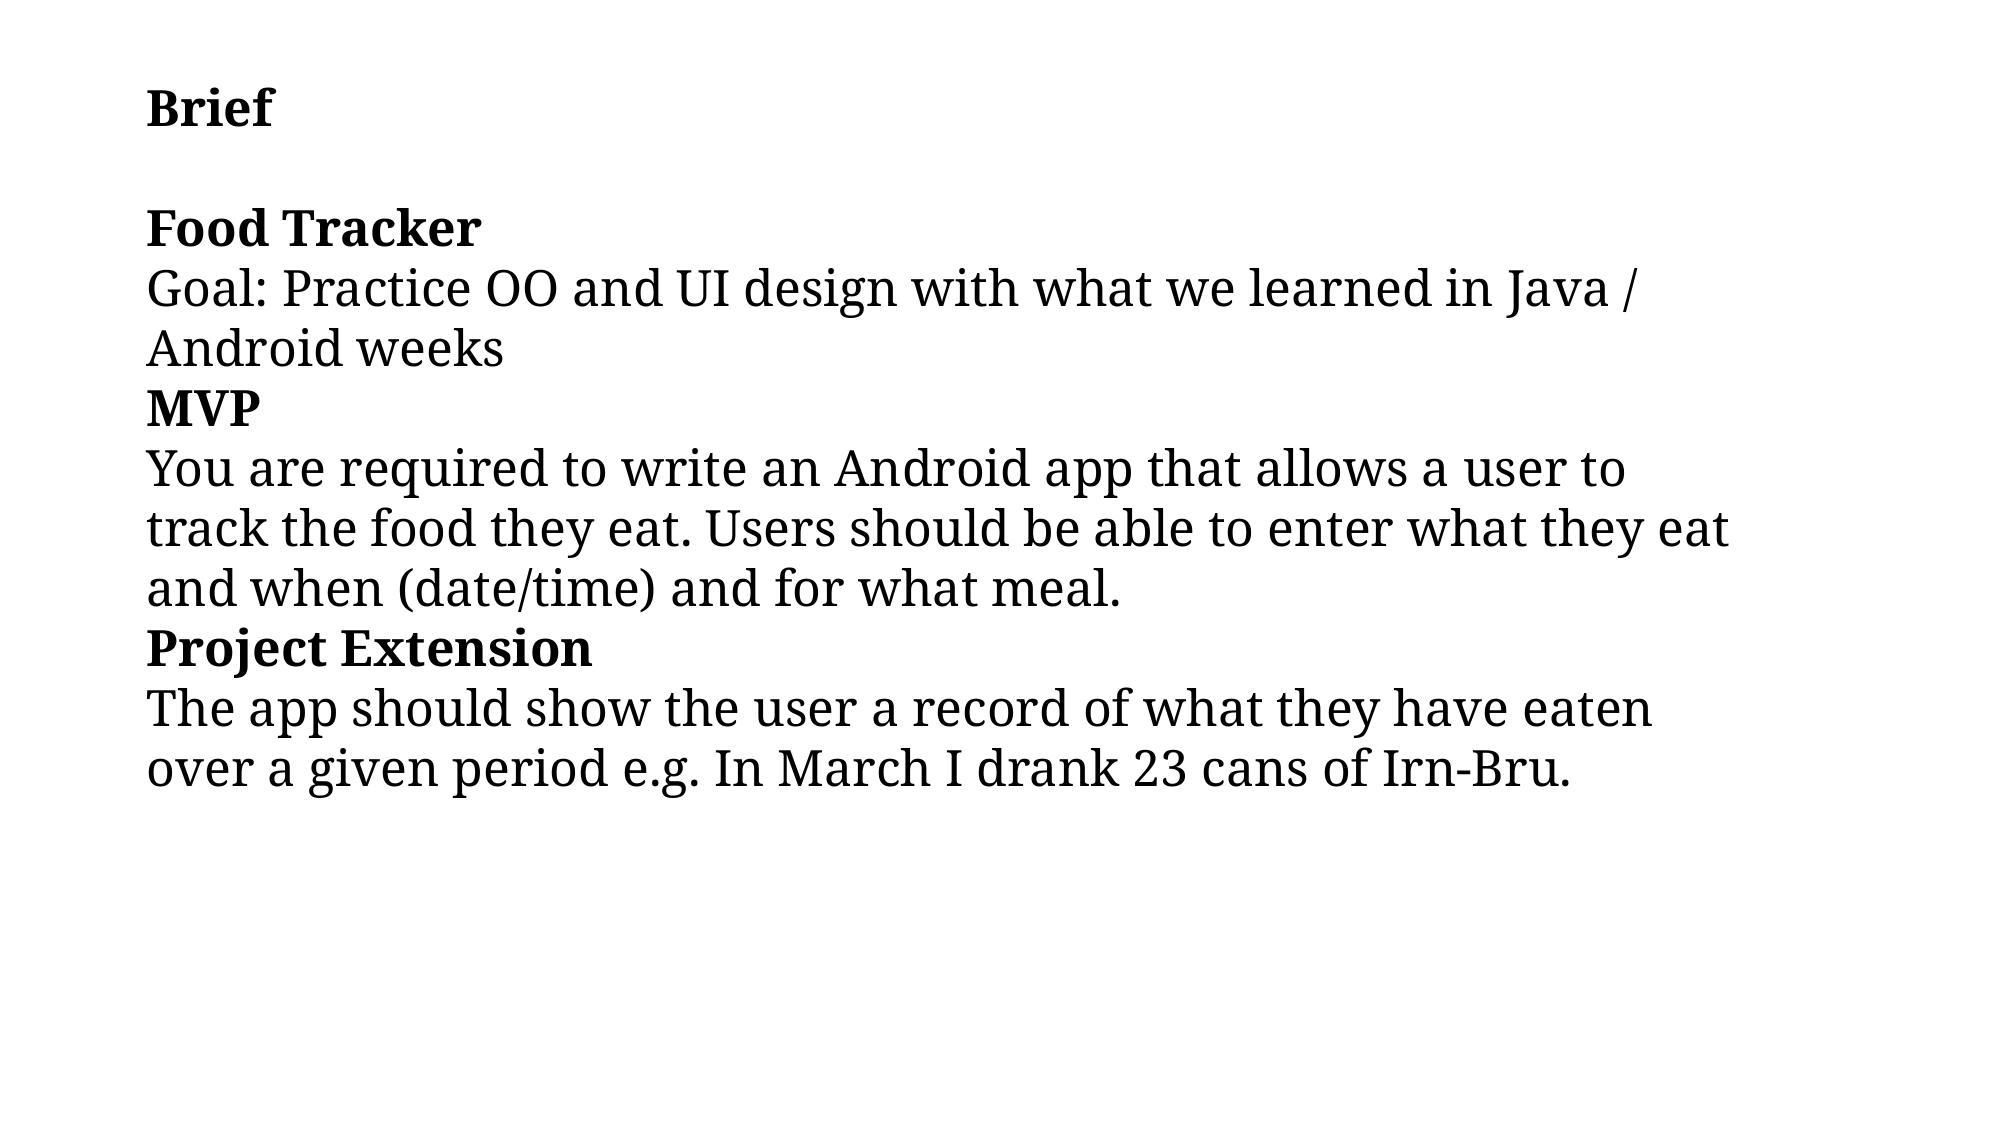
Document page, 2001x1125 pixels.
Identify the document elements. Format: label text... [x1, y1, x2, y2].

text_box Brief Food Tracker Goal: Practice OO and UI design with what we learned in Java / Android weeks MVP You are required to write an Android app that allows a user to track the food they eat. Users should be able to enter what they eat and when (date/time) and for what meal. Project Extension The app should show the user a record of what they have eaten over a given period e.g. In March I drank 23 cans of Irn-Bru. [132, 69, 1755, 849]
